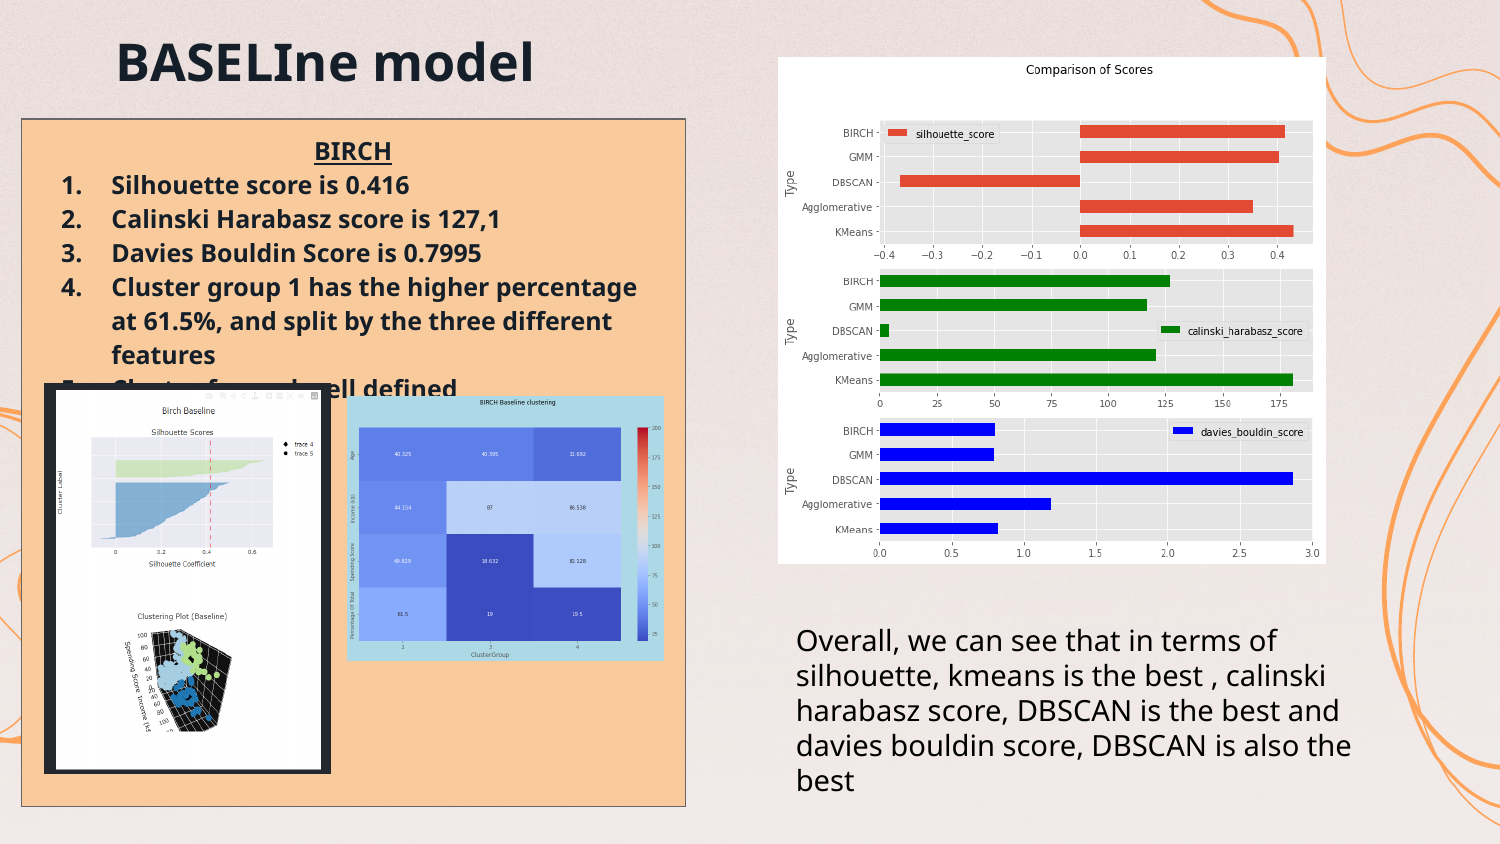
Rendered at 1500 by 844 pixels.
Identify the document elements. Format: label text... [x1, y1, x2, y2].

picture [346, 396, 664, 661]
picture [778, 57, 1326, 564]
text_box Overall, we can see that in terms of silhouette, kmeans is the best , calinski harabasz score, DBSCAN is the best and davies bouldin score, DBSCAN is also the best [780, 607, 1424, 807]
text_box BASELIne model [100, 13, 1247, 107]
table_header BIRCH Silhouette score is 0.416 Calinski Harabasz score is 127,1 Davies Bouldin Score is 0.7995 Cluster group 1 has the higher percentage at 61.5%, and split by the three different features Cluster formed well defined [22, 120, 685, 806]
picture [44, 383, 331, 774]
